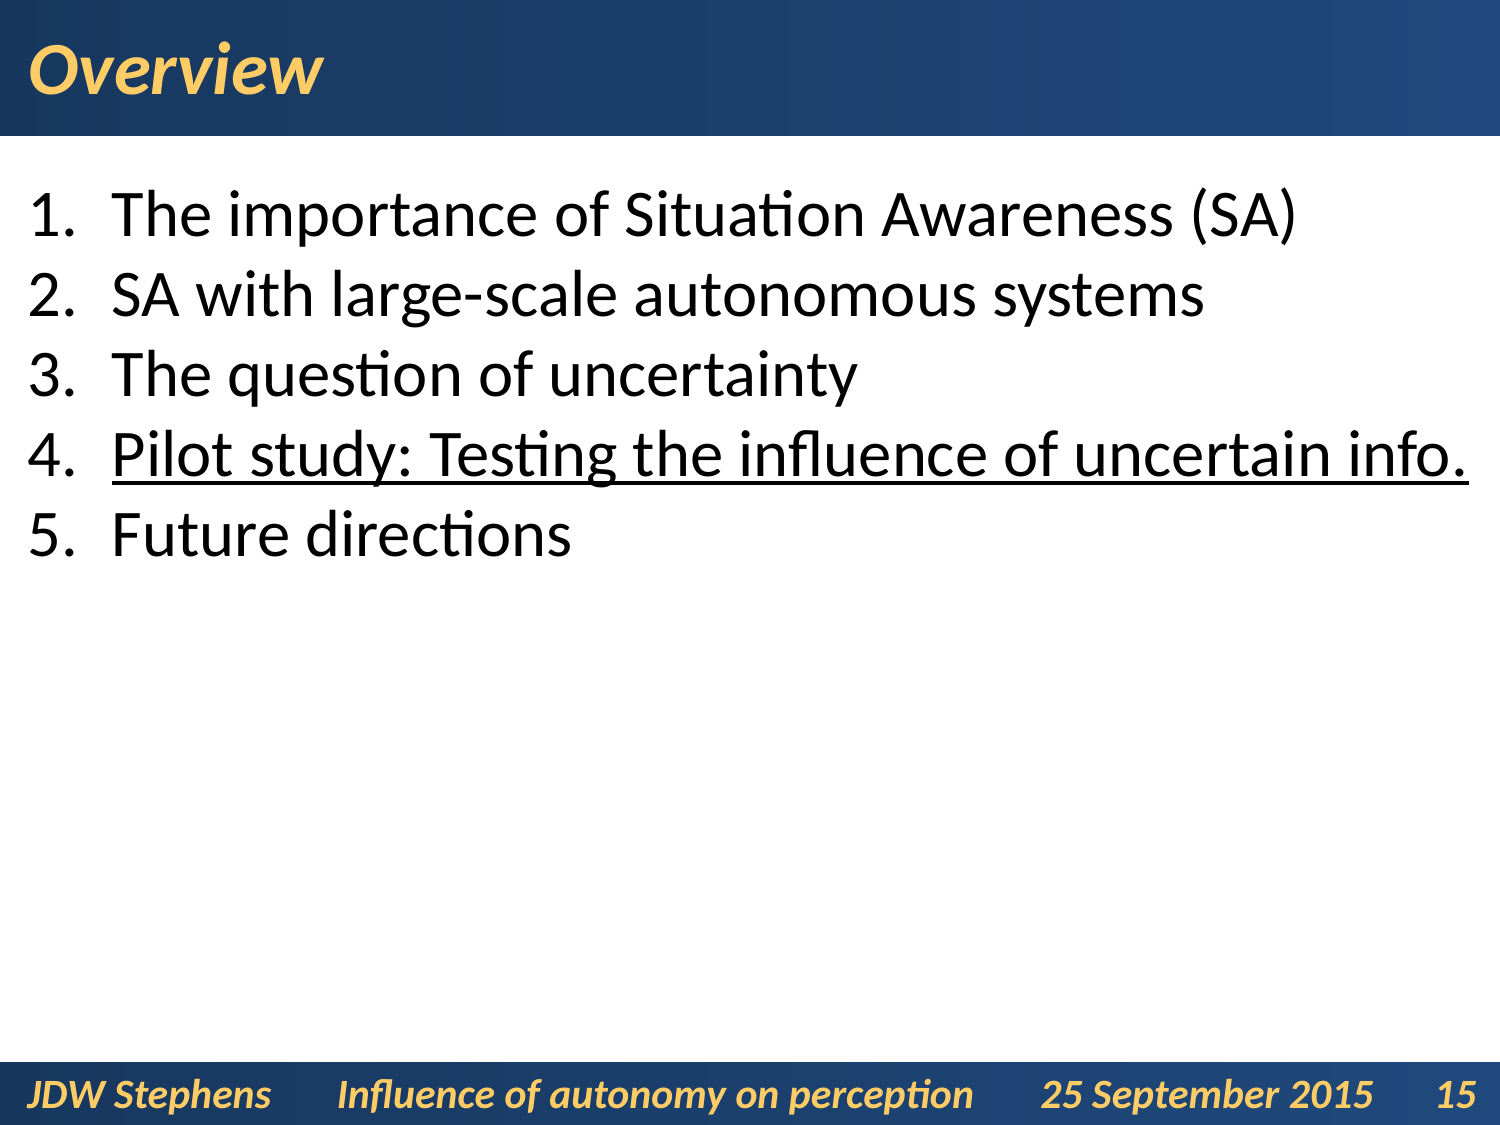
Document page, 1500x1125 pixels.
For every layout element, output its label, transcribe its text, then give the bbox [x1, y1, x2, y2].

text_box The importance of Situation Awareness (SA) SA with large-scale autonomous systems The question of uncertainty Pilot study: Testing the influence of uncertain info. Future directions [12, 162, 1500, 577]
text_box [0, 1060, 12, 1125]
text_box Overview [13, 12, 339, 118]
text_box [0, 0, 1500, 136]
text_box JDW Stephens Influence of autonomy on perception 25 September 2015 15 [12, 1059, 1500, 1125]
